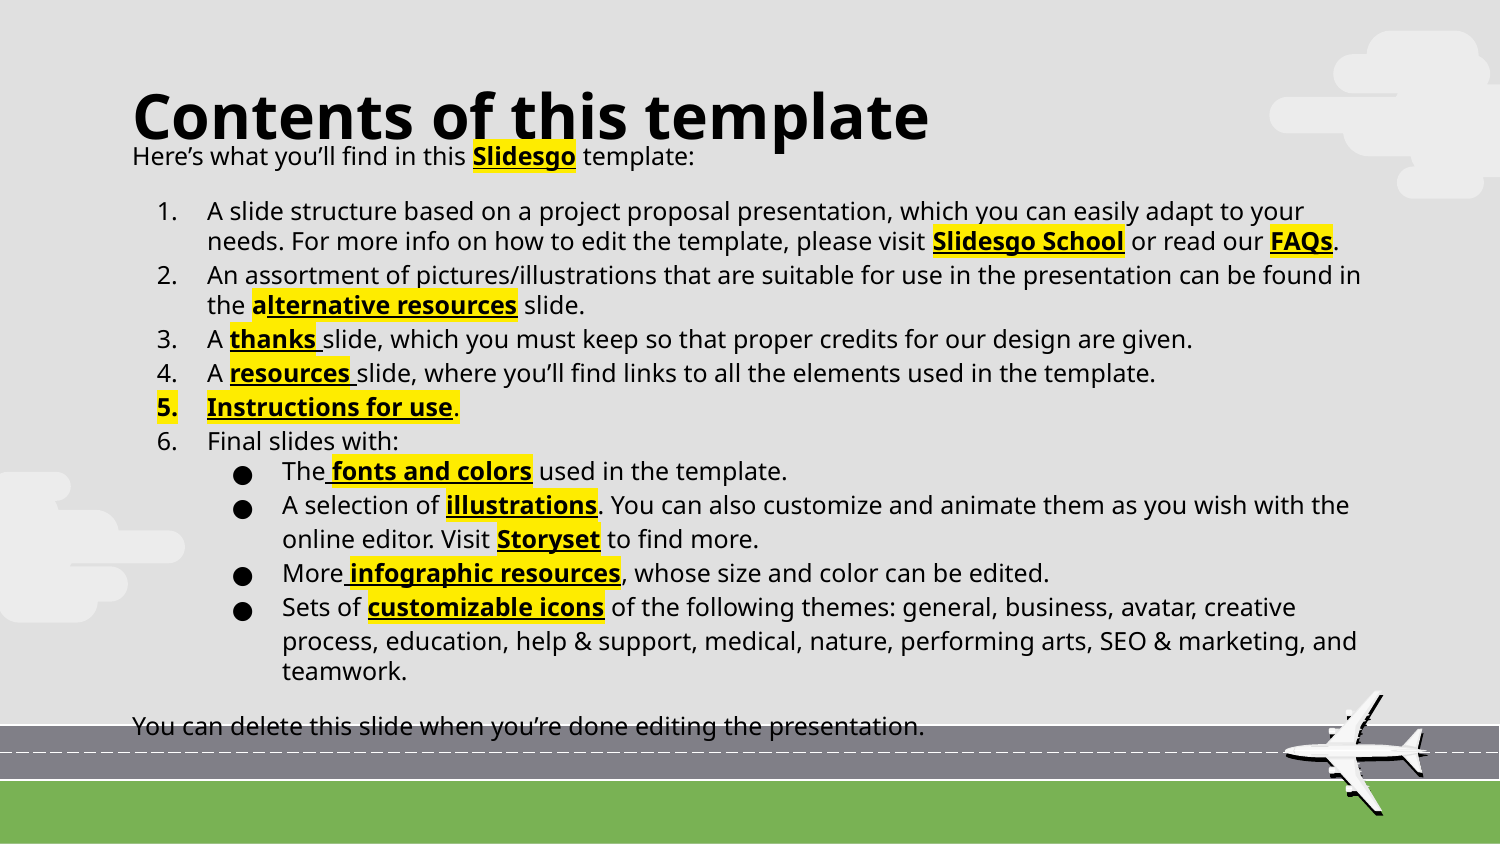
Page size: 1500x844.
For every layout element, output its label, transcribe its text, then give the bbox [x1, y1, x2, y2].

subtitle Here’s what you’ll find in this Slidesgo template: A slide structure based on a project proposal presentation, which you can easily adapt to your needs. For more info on how to edit the template, please visit Slidesgo School or read our FAQs. An assortment of pictures/illustrations that are suitable for use in the presentation can be found in the alternative resources slide. A thanks slide, which you must keep so that proper credits for our design are given. A resources slide, where you’ll find links to all the elements used in the template. Instructions for use. Final slides with: The fonts and colors used in the template. A selection of illustrations. You can also customize and animate them as you wish with the online editor. Visit Storyset to find more. More infographic resources, whose size and color can be edited. Sets of customizable icons of the following themes: general, business, avatar, creative process, education, help & support, medical, nature, performing arts, SEO & marketing, and teamwork. You can delete this slide when you’re done editing the presentation. [116, 165, 1383, 716]
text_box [1293, 681, 1420, 825]
title Contents of this template [116, 87, 1383, 142]
